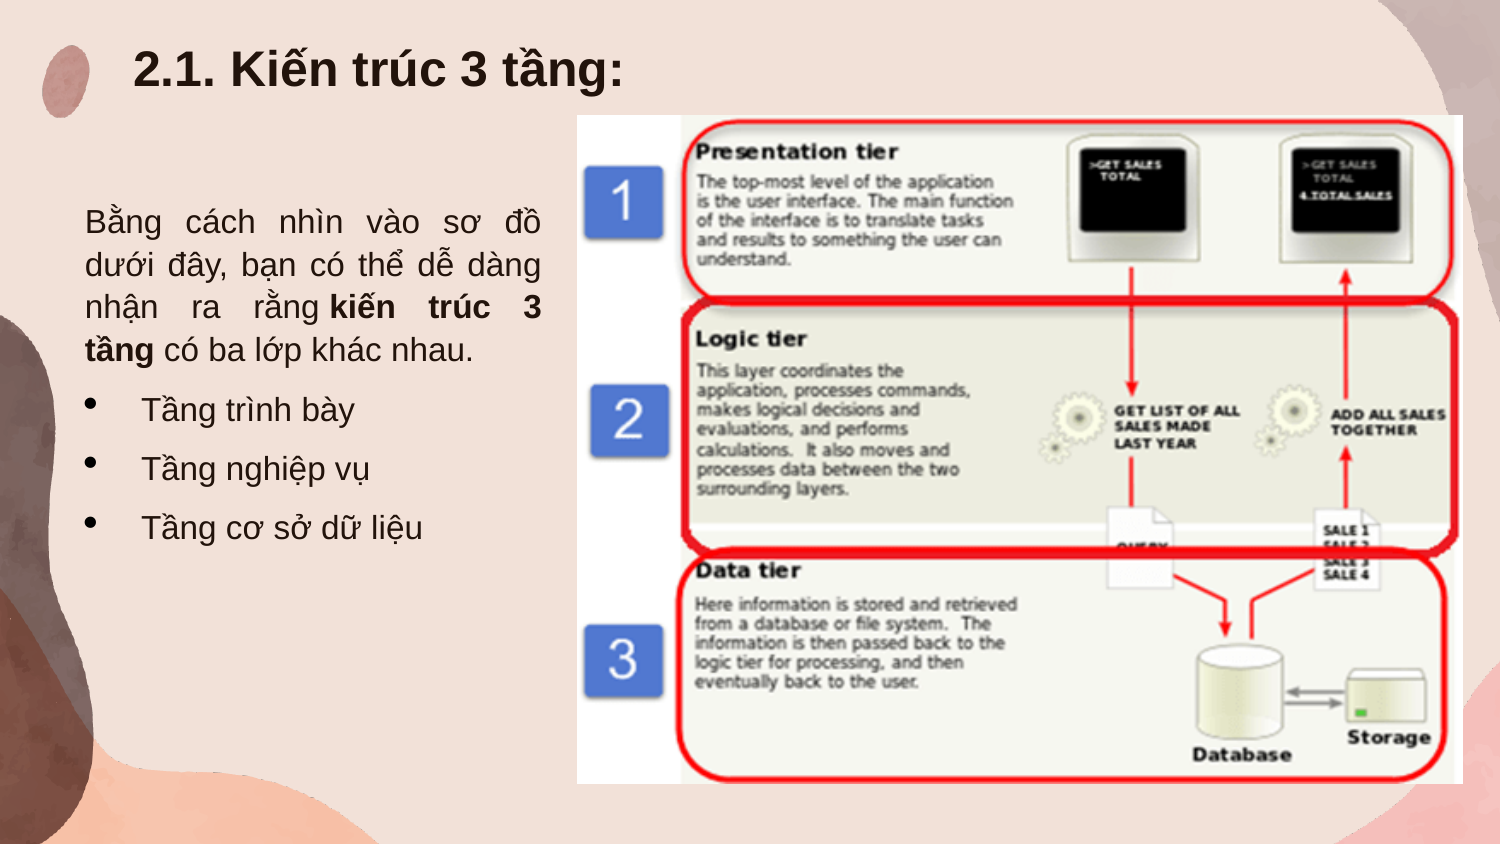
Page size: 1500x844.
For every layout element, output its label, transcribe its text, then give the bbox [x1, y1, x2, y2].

text_box Bằng cách nhìn vào sơ đồ dưới đây, bạn có thể dễ dàng nhận ra rằng kiến trúc 3 tầng có ba lớp khác nhau. Tầng trình bày Tầng nghiệp vụ Tầng cơ sở dữ liệu [70, 190, 557, 670]
picture [0, 0, 1500, 844]
title 2.1. Kiến trúc 3 tầng: [118, 21, 1382, 116]
